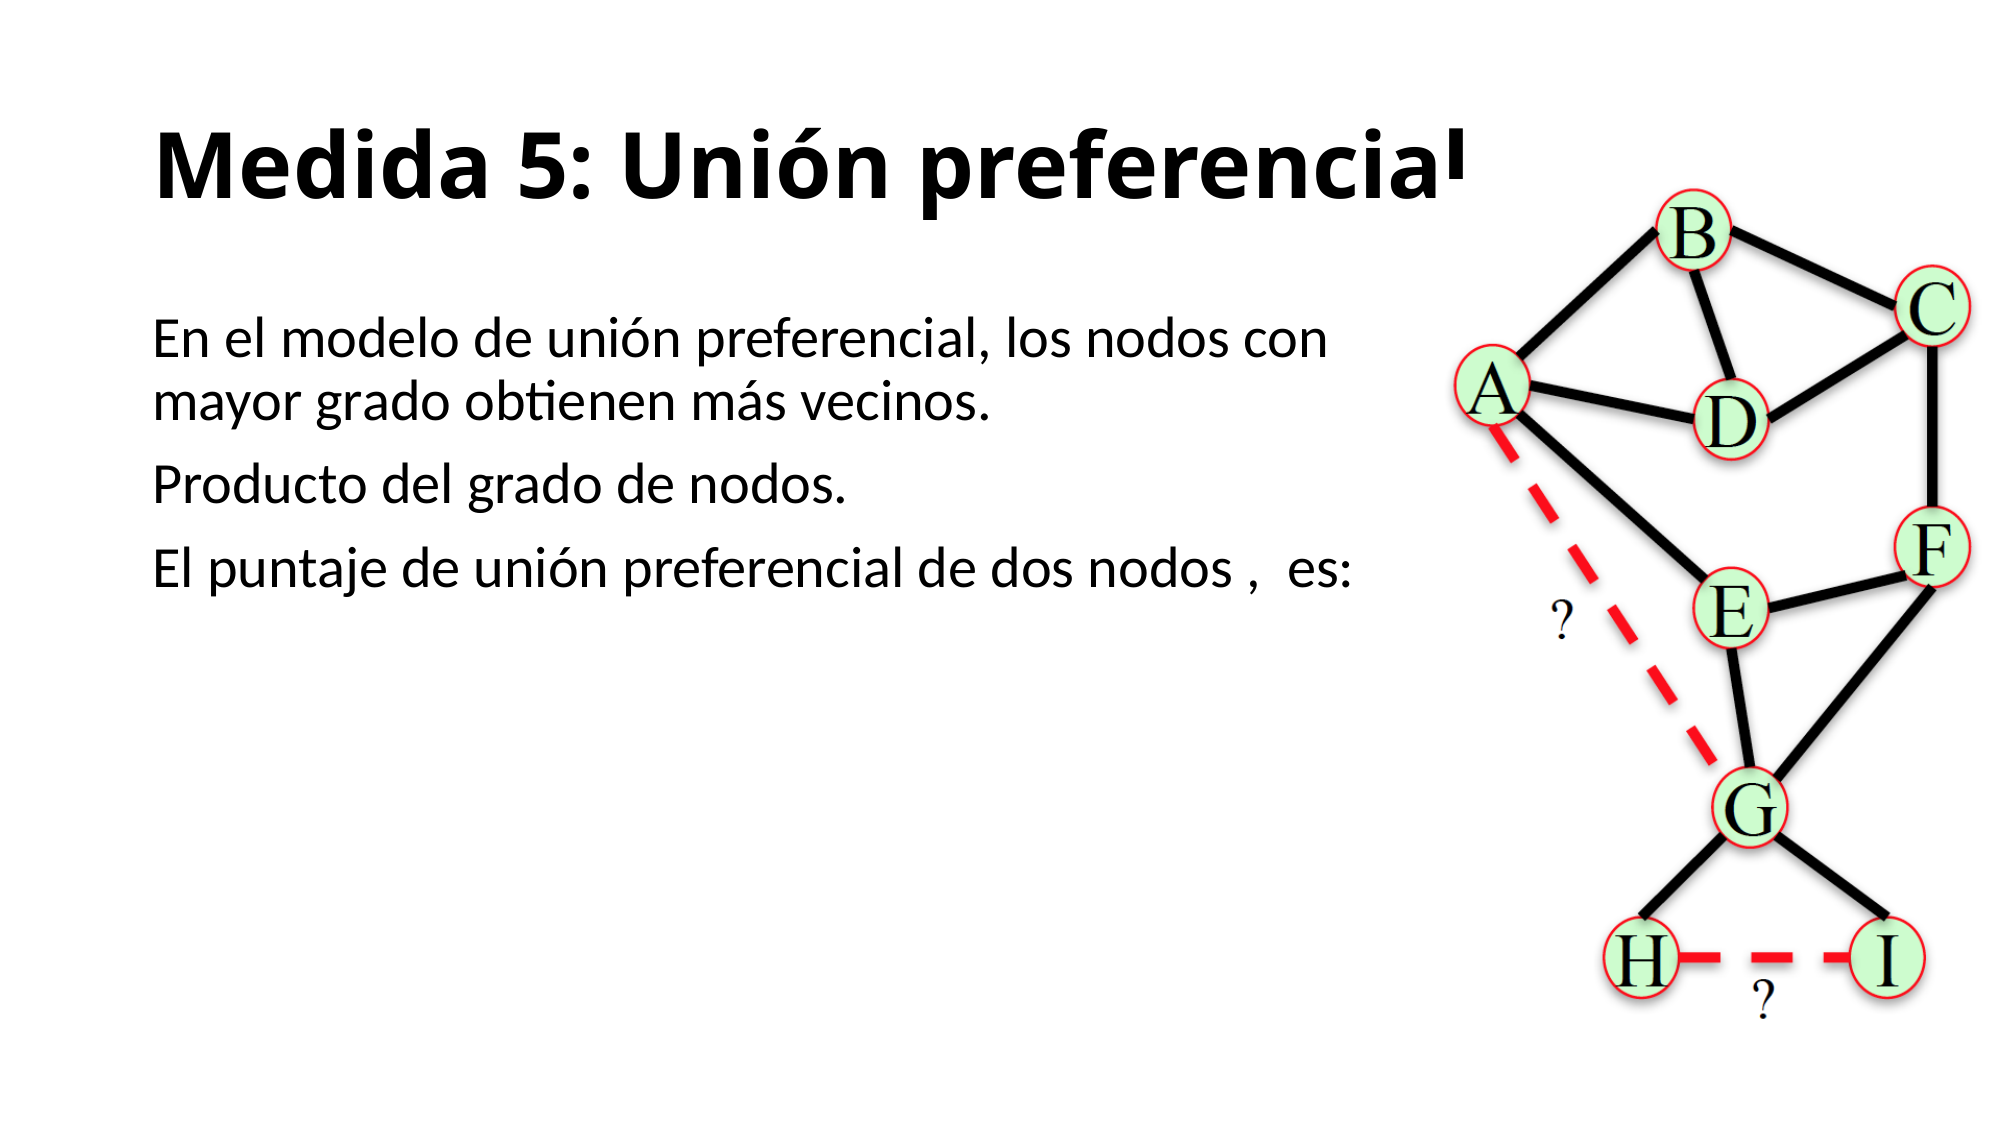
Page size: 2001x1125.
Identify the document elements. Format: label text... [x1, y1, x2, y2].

picture [1443, 179, 1998, 1024]
title Medida 5: Unión preferencial [137, 59, 1863, 278]
